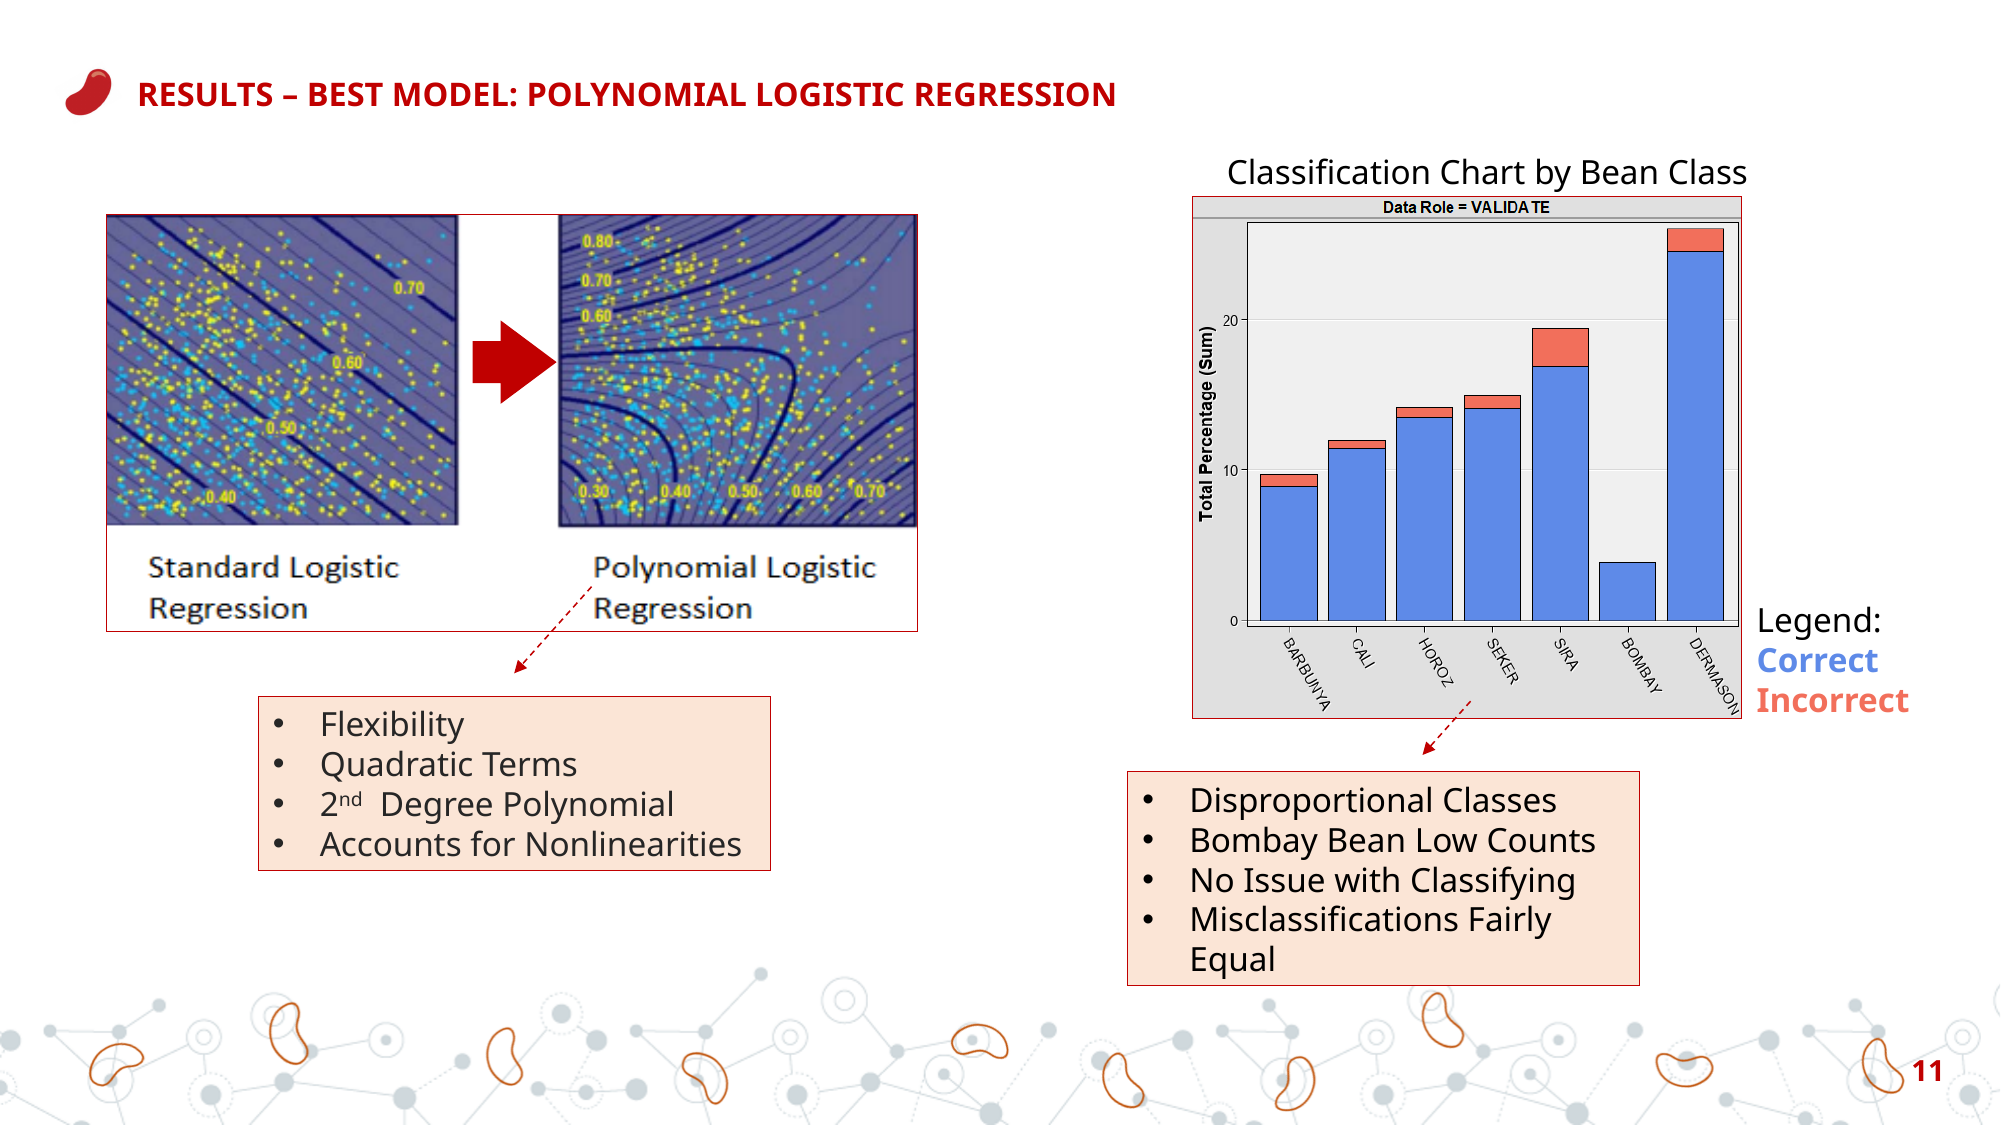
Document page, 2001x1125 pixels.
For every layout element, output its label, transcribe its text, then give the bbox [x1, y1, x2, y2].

text_box Disproportional Classes Bombay Bean Low Counts No Issue with Classifying Misclassifications Fairly Equal [1127, 771, 1640, 986]
text_box Legend: Correct Incorrect [1741, 591, 2000, 727]
picture [0, 0, 2001, 1125]
title RESULTS – BEST MODEL: POLYNOMIAL LOGISTIC REGRESSION [122, 70, 1847, 121]
text_box Classification Chart by Bean Class [1212, 143, 2000, 199]
text_box Flexibility Quadratic Terms 2nd Degree Polynomial Accounts for Nonlinearities [258, 696, 771, 871]
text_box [1422, 701, 1471, 755]
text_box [514, 586, 592, 674]
slide_number 11 [1410, 1042, 1960, 1103]
